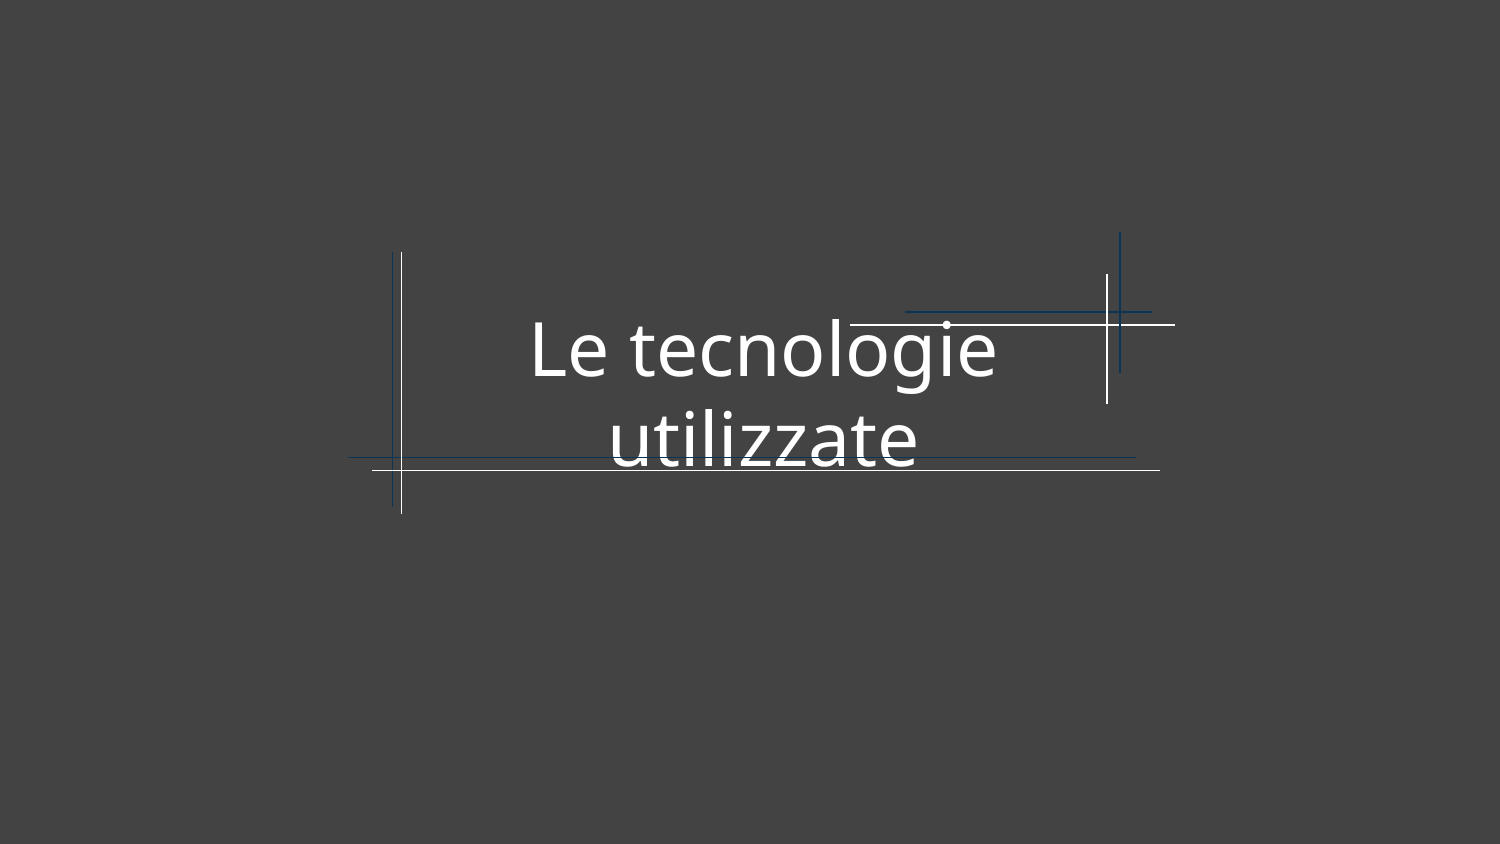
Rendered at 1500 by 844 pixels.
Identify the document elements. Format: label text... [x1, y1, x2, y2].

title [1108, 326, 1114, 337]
text_box Le tecnologie utilizzate [413, 465, 1114, 469]
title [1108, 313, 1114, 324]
title Map of Italy Infographics [911, 313, 1106, 324]
title Map of Italy Infographics [854, 326, 1106, 337]
text_box Le tecnologie utilizzate [413, 312, 1114, 456]
